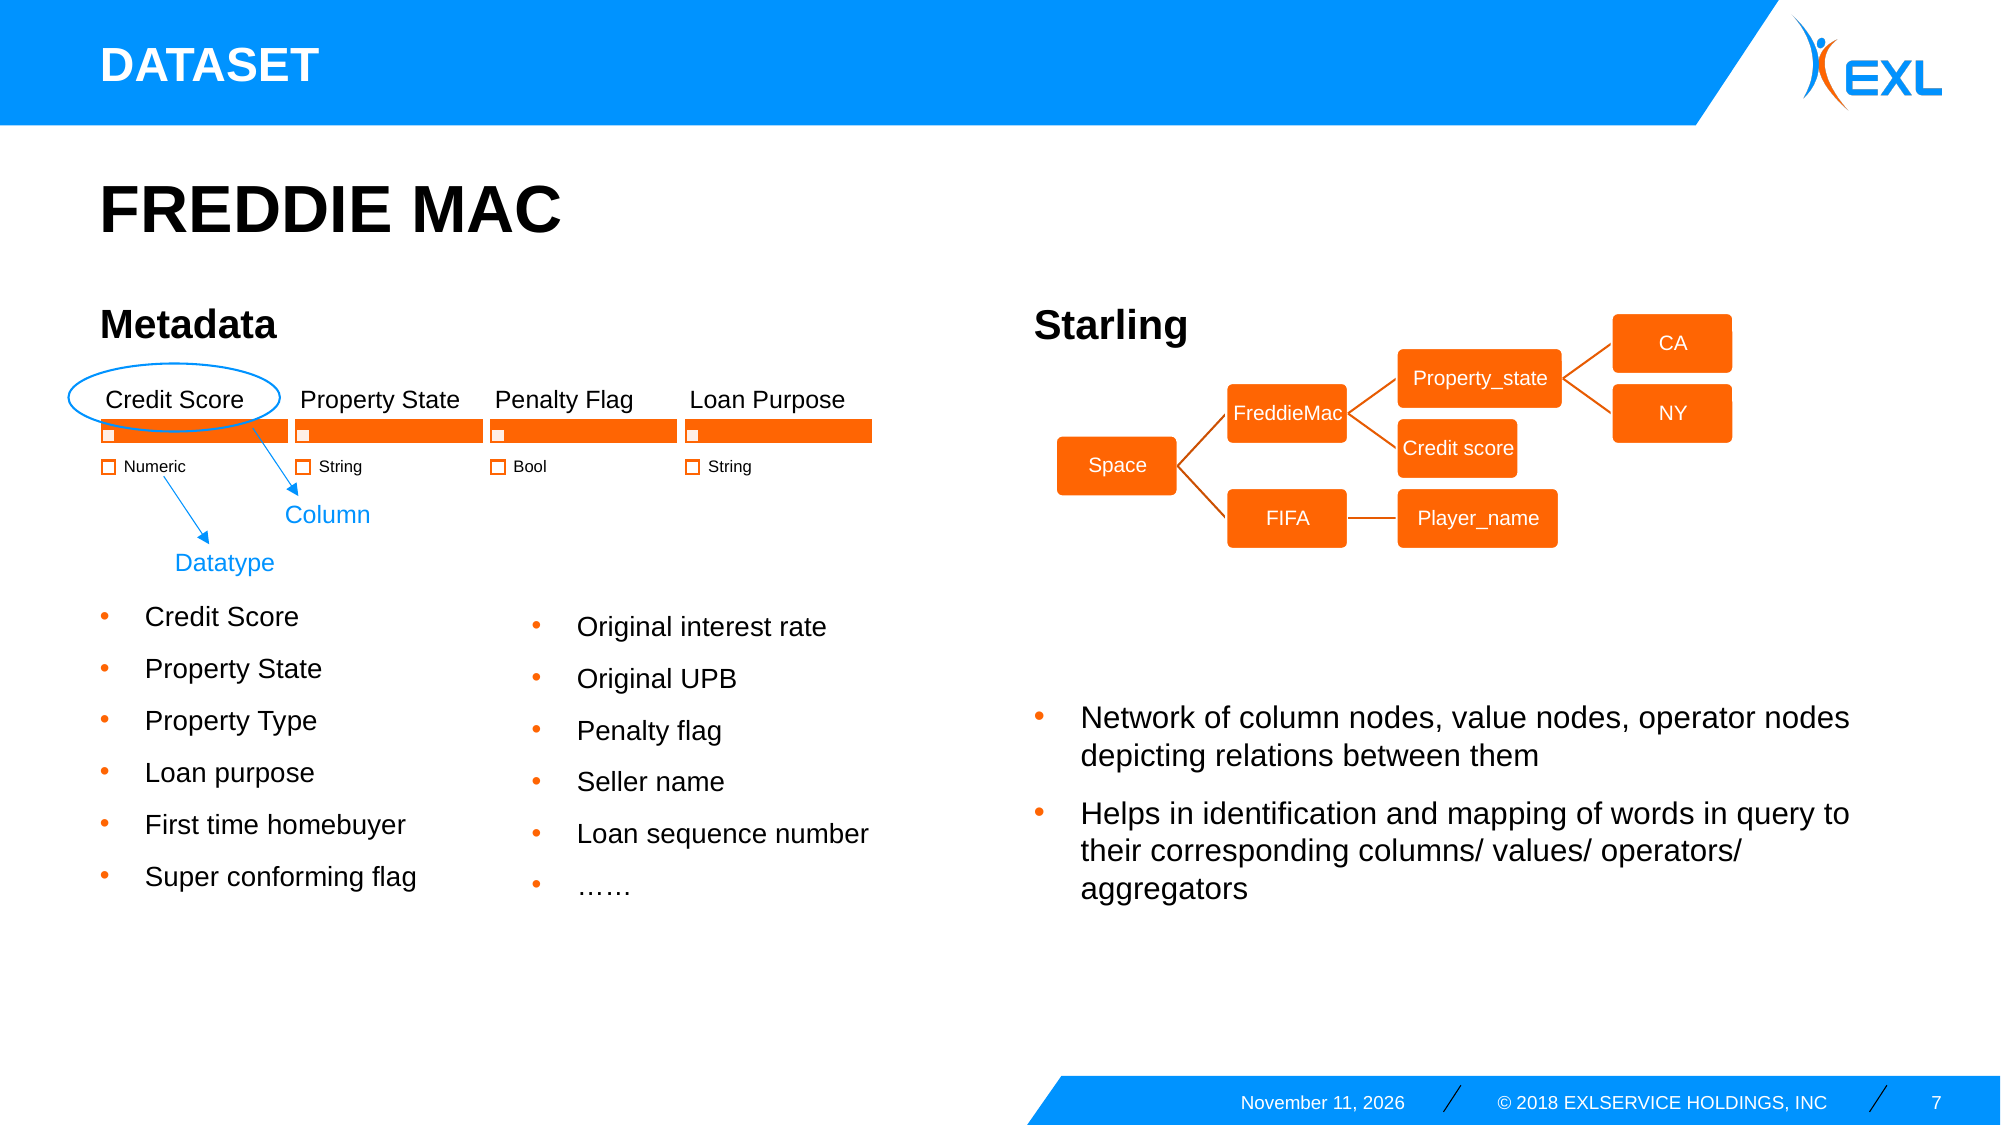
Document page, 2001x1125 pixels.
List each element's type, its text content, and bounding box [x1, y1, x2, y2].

picture [1791, 14, 1942, 111]
list DATASET [99, 14, 1679, 111]
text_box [252, 427, 299, 497]
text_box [163, 476, 210, 545]
title FREDDIE MAC [99, 151, 1900, 271]
text_box Datatype [0, 546, 451, 577]
text_box [67, 362, 269, 424]
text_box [1055, 297, 1734, 565]
list Metadata Credit Score Property State Property Type Loan purpose First time homebuyer Super conforming flag Original interest rate Original UPB Penalty flag Seller name Loan sequence number …… [99, 297, 964, 1053]
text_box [101, 381, 872, 565]
list Starling Network of column nodes, value nodes, operator nodes depicting relations between them Helps in identification and mapping of words in query to their corresponding columns/ values/ operators/ aggregators [1033, 297, 1898, 1053]
